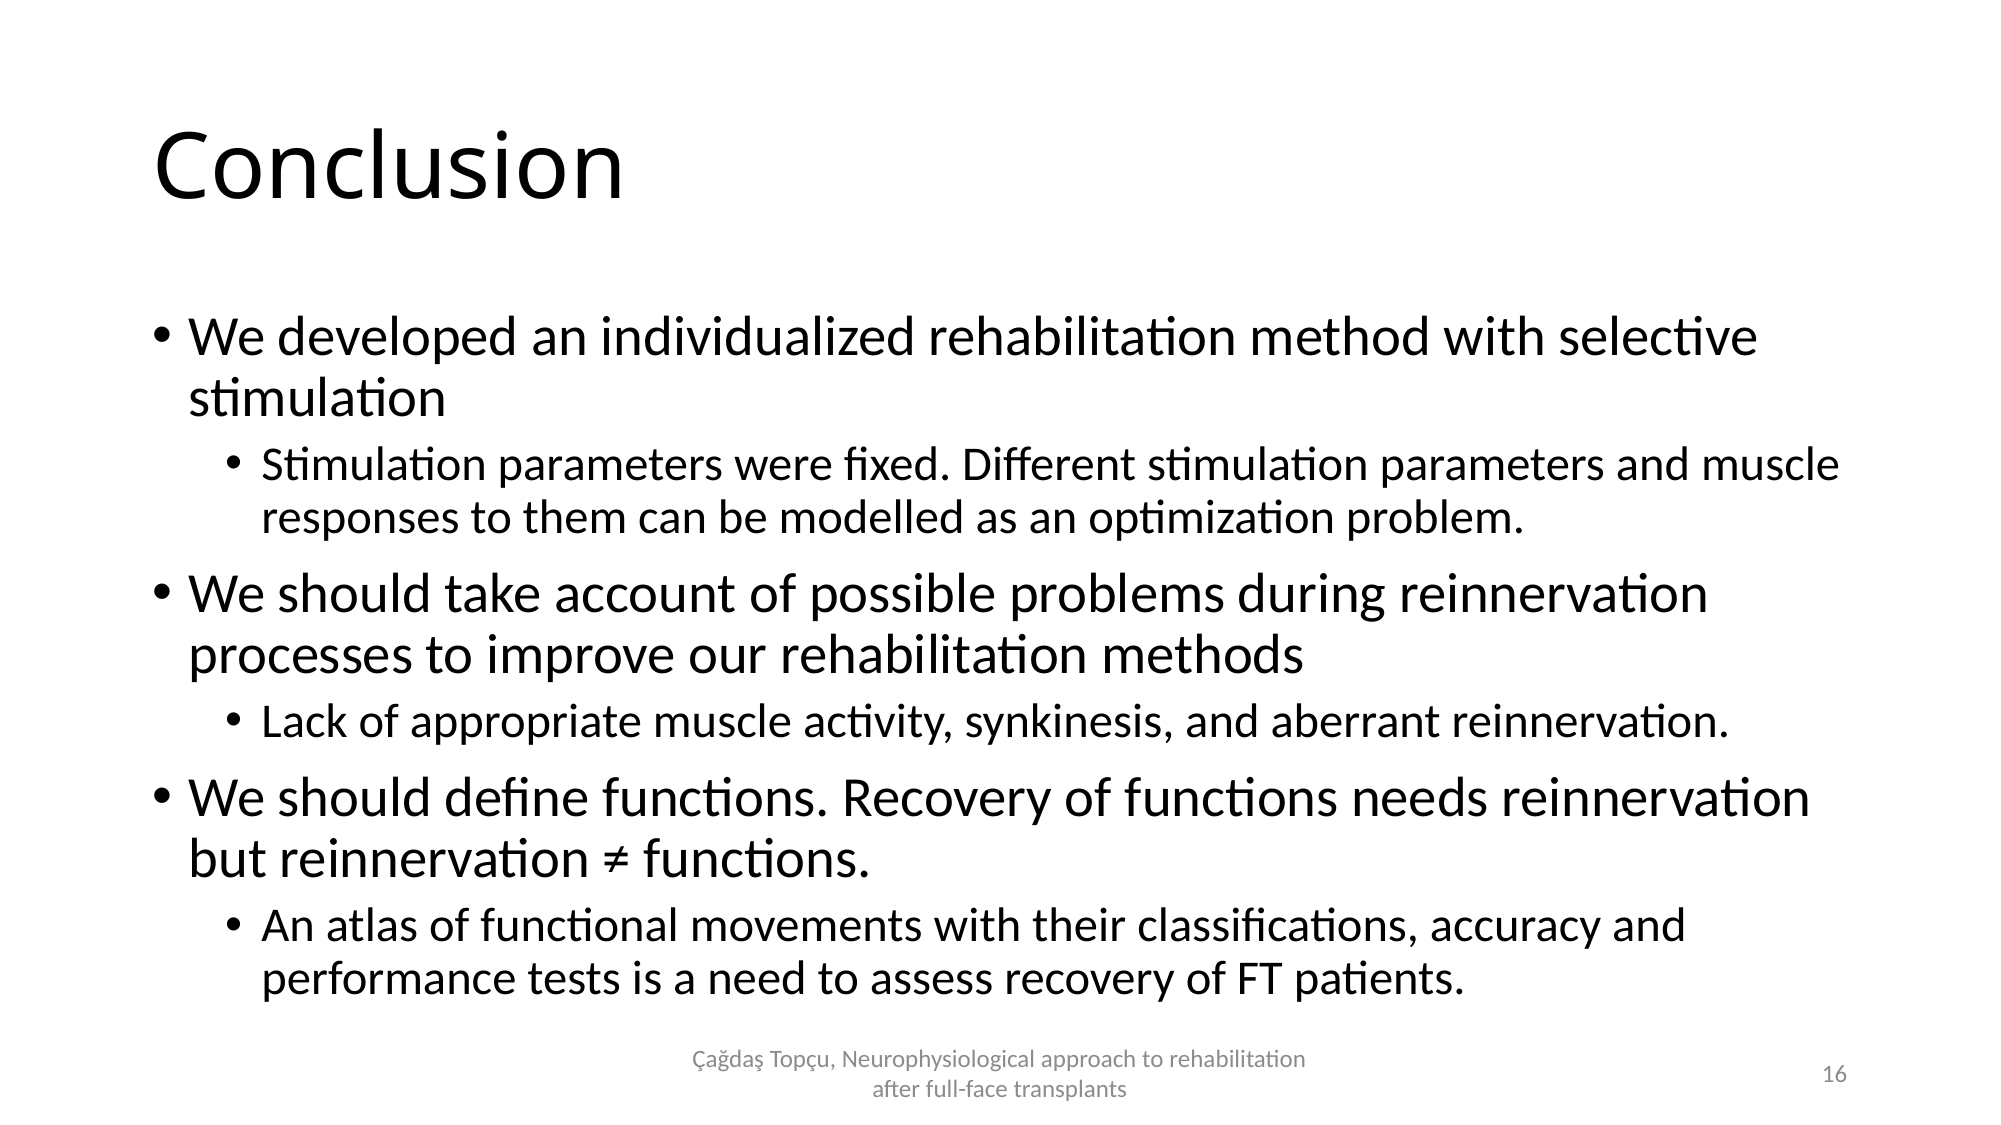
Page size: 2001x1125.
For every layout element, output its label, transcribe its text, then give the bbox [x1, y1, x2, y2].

slide_number 16 [1412, 1042, 1863, 1103]
footer Çağdaş Topçu, Neurophysiological approach to rehabilitation after full-face transplants [662, 1042, 1338, 1103]
list We developed an individualized rehabilitation method with selective stimulation Stimulation parameters were fixed. Different stimulation parameters and muscle responses to them can be modelled as an optimization problem. We should take account of possible problems during reinnervation processes to improve our rehabilitation methods Lack of appropriate muscle activity, synkinesis, and aberrant reinnervation. We should define functions. Recovery of functions needs reinnervation but reinnervation ≠ functions. An atlas of functional movements with their classifications, accuracy and performance tests is a need to assess recovery of FT patients. [137, 299, 1863, 1014]
title Conclusion [137, 59, 1863, 278]
